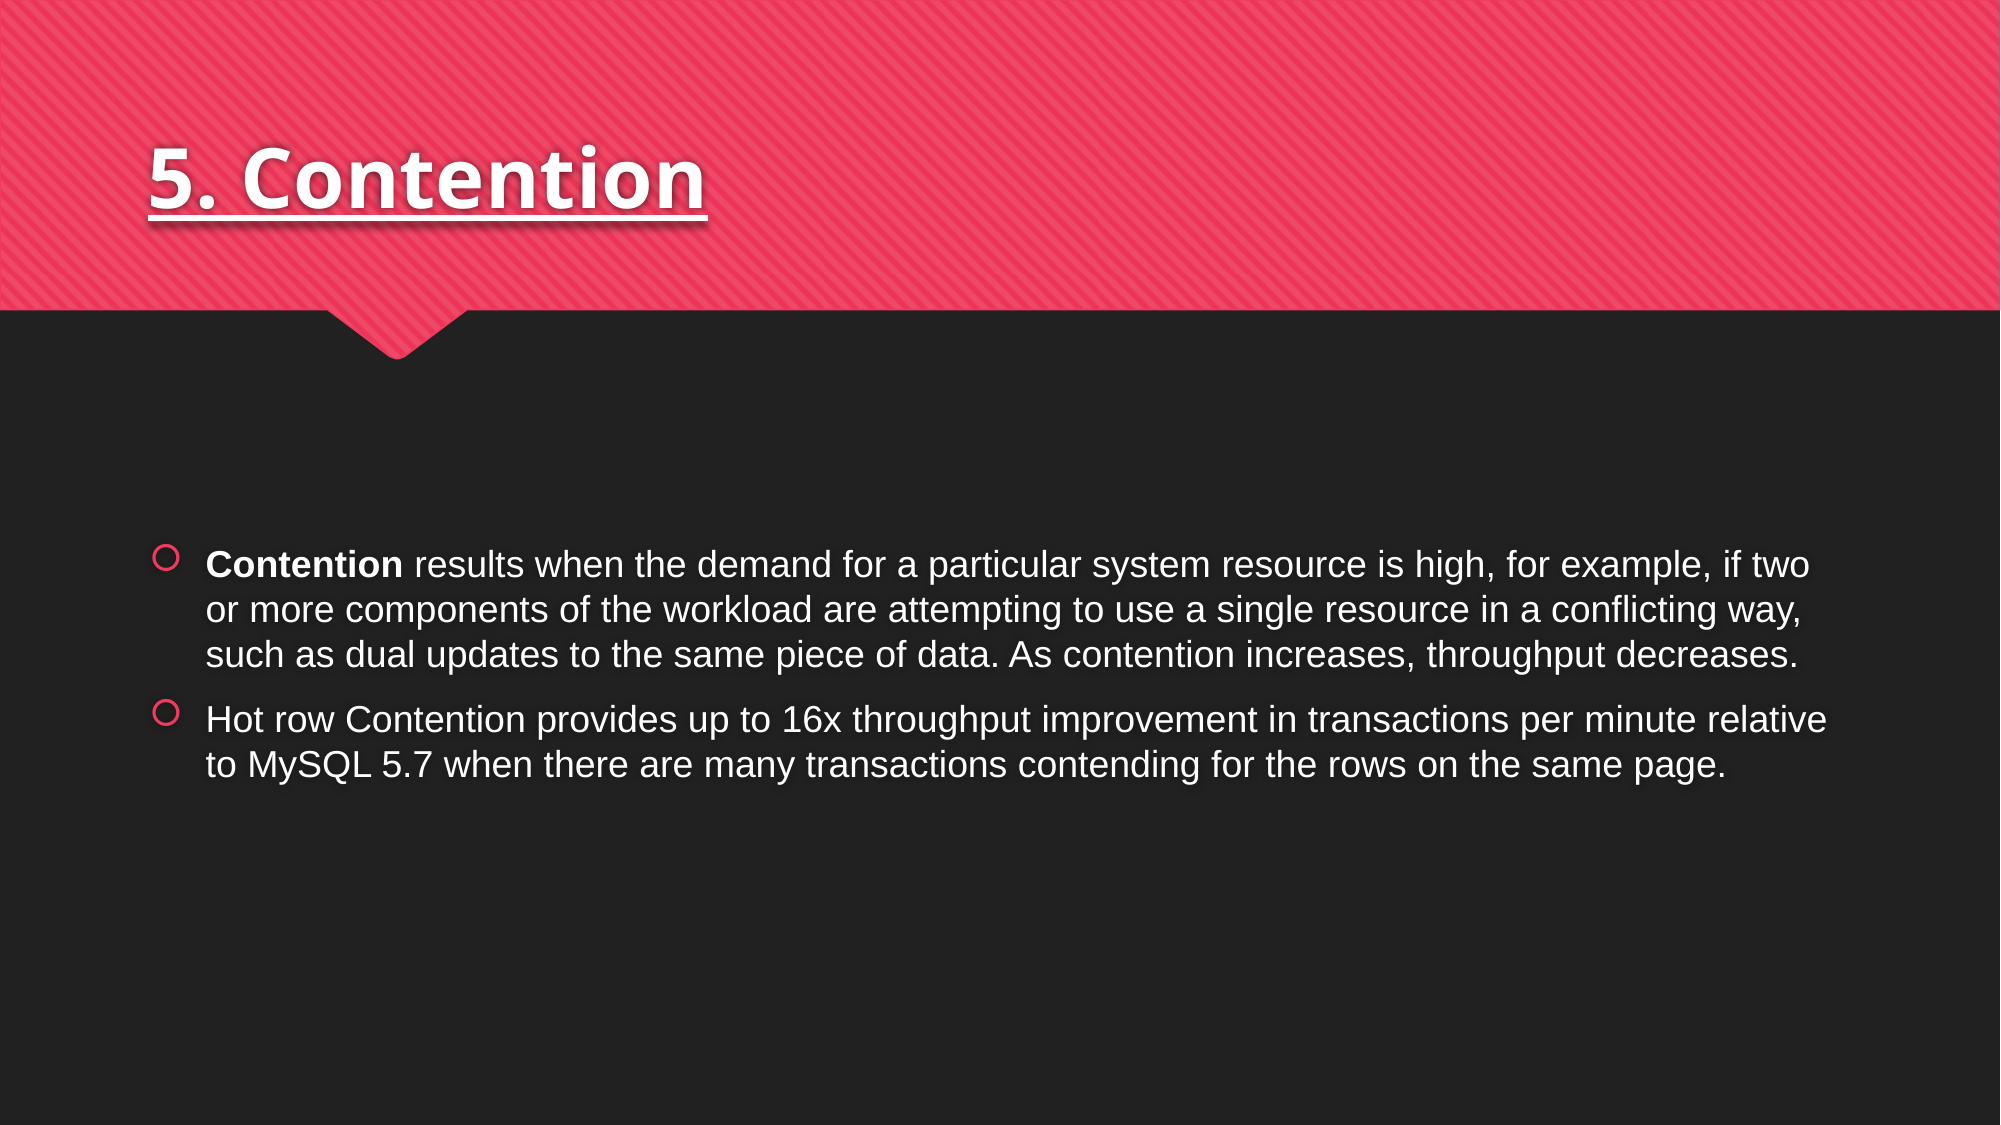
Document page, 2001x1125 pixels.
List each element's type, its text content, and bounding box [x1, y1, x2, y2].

title 5. Contention [132, 73, 1868, 233]
list Contention results when the demand for a particular system resource is high, for example, if two or more components of the workload are attempting to use a single resource in a conflicting way, such as dual updates to the same piece of data. As contention increases, throughput decreases. Hot row Contention provides up to 16x throughput improvement in transactions per minute relative to MySQL 5.7 when there are many transactions contending for the rows on the same page. [134, 364, 1866, 962]
